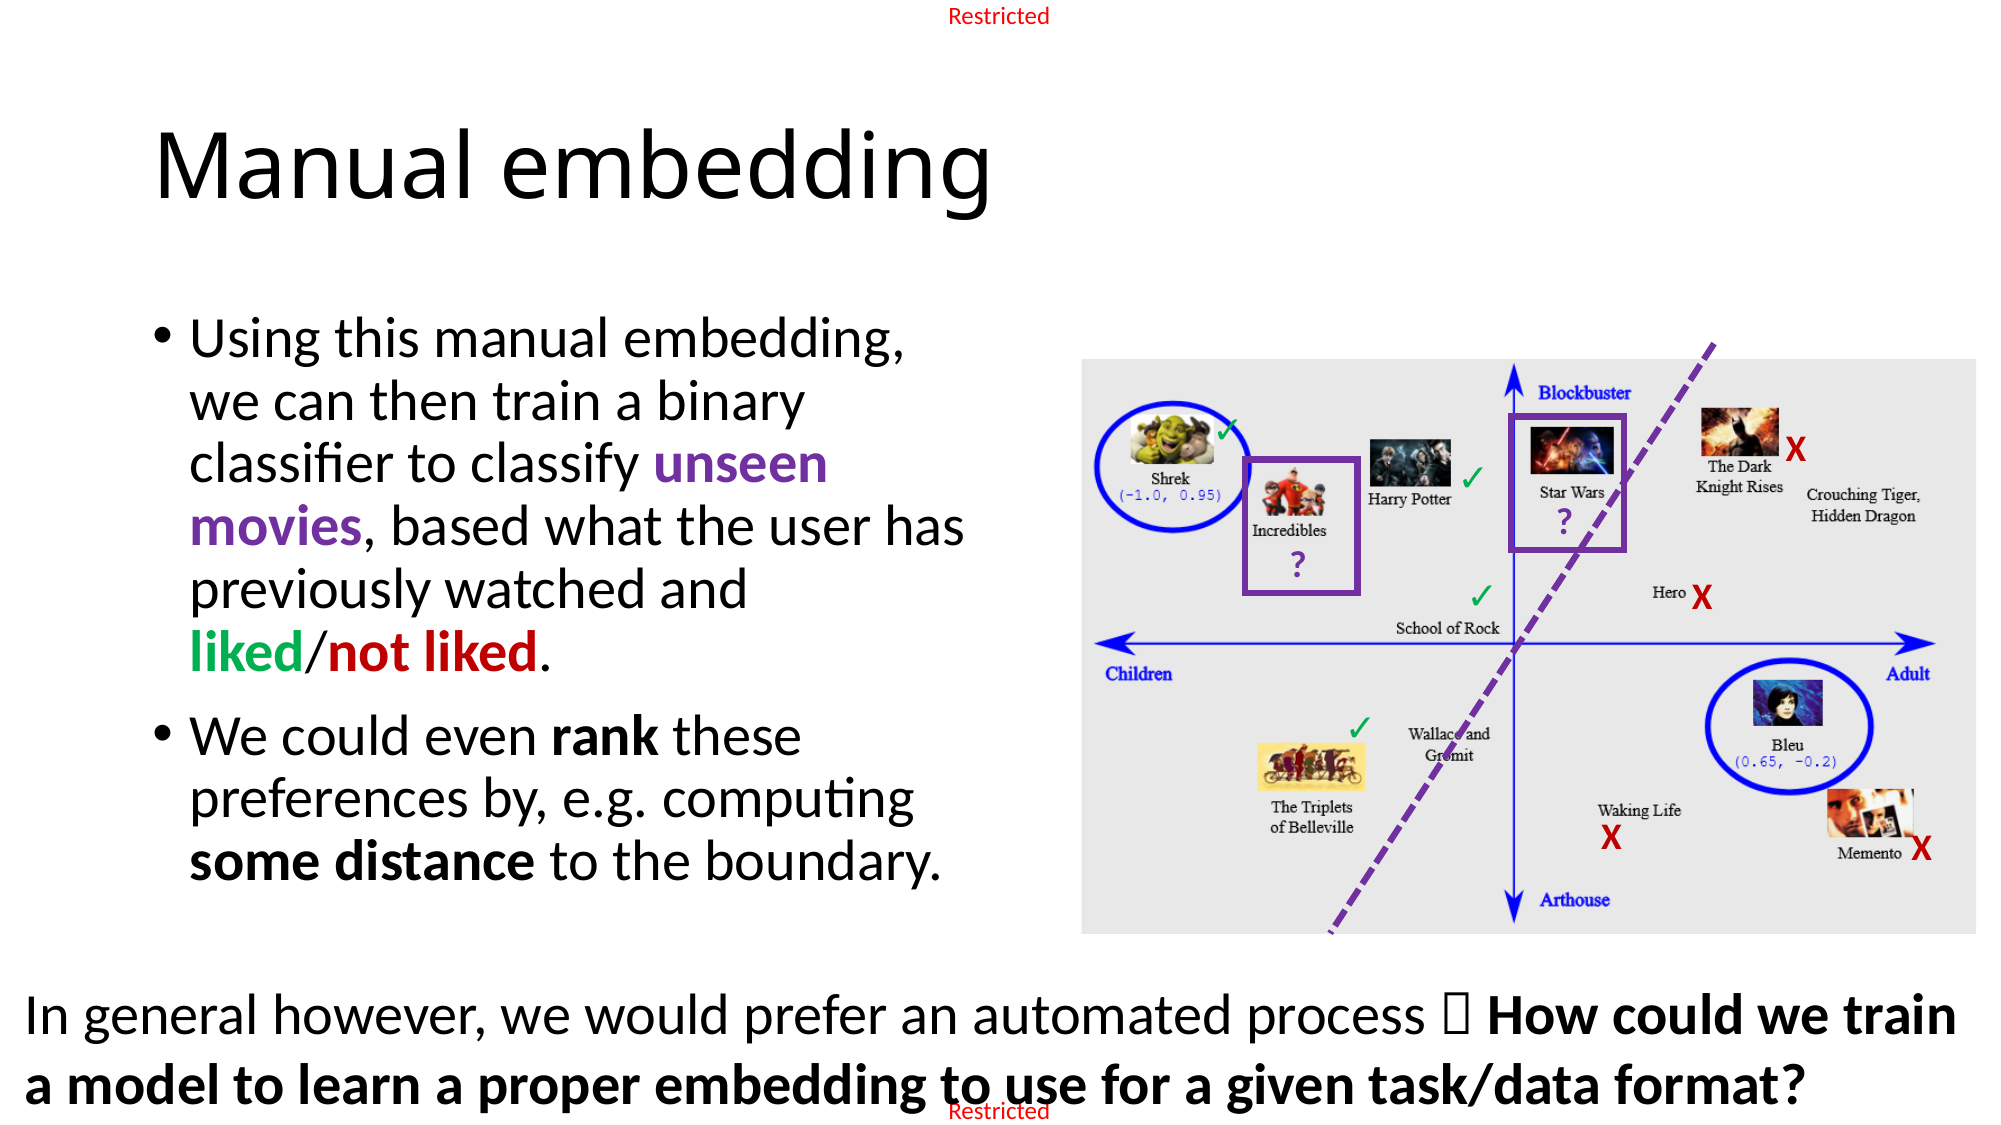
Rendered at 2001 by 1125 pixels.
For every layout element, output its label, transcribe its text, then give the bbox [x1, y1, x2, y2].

picture [1075, 359, 1330, 934]
picture [1715, 359, 1977, 934]
text_box In general however, we would prefer an automated process  How could we train a model to learn a proper embedding to use for a given task/data format? [10, 969, 2000, 1124]
list Using this manual embedding, we can then train a binary classifier to classify unseen movies, based what the user has previously watched and liked/not liked. We could even rank these preferences by, e.g. computing some distance to the boundary. [137, 299, 988, 969]
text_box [1330, 343, 1715, 934]
title Manual embedding [137, 59, 1863, 278]
